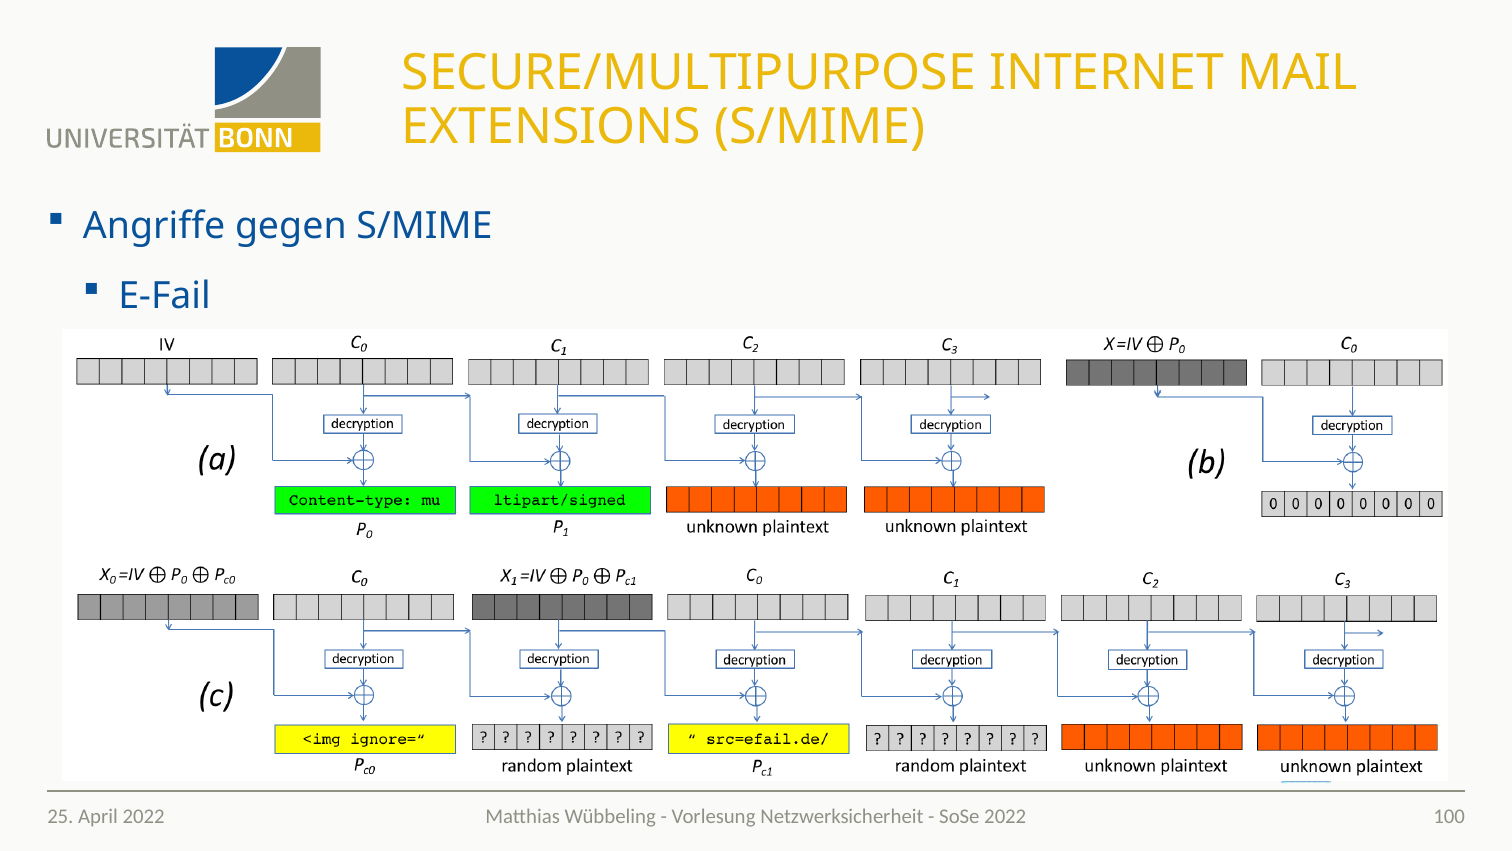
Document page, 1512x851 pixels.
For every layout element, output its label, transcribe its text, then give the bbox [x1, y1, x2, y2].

footer Matthias Wübbeling - Vorlesung Netzwerksicherheit - SoSe 2022 [342, 791, 1170, 839]
slide_number 100 [1370, 791, 1465, 839]
title Secure/Multipurpose Internet Mail Extensions (S/MIME) [401, 47, 1465, 154]
picture [61, 329, 1448, 792]
list Angriffe gegen S/MIME E-Fail CVE-2017-17688 , CVE-2017-17689 Änderung des Ciphertexts, so dass die Nachricht nach dem Entschlüsseln an den Angreifer gesendet wird CBC/CFB Gadget Attack [47, 200, 1465, 745]
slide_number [47, 791, 189, 839]
